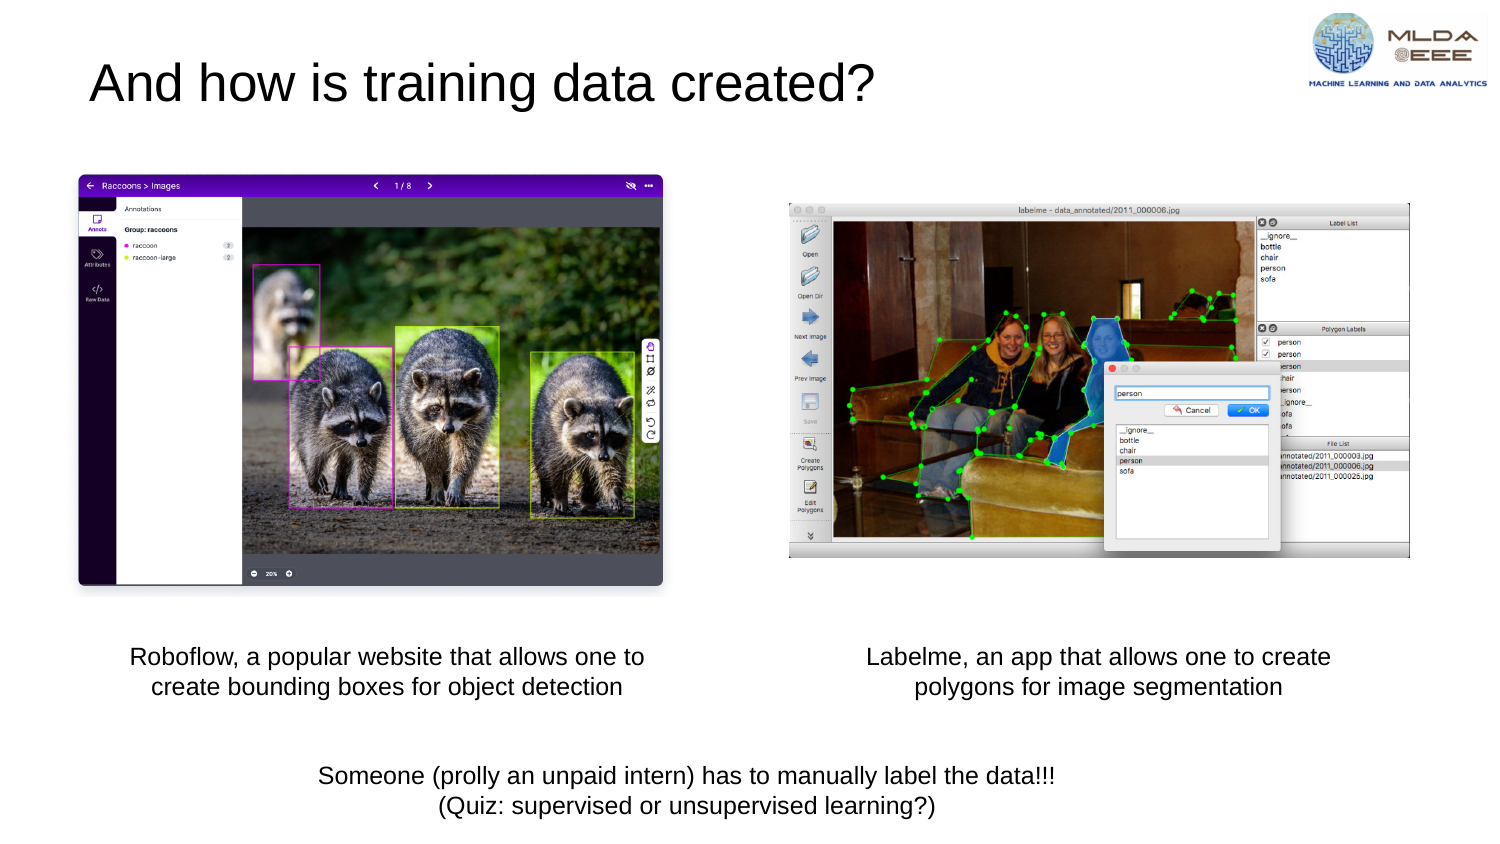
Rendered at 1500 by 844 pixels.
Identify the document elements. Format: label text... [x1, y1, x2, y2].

picture [66, 163, 674, 598]
text_box Someone (prolly an unpaid intern) has to manually label the data!!! (Quiz: supervised or unsupervised learning?) [275, 744, 1100, 835]
picture [1309, 13, 1488, 88]
picture [789, 203, 1410, 558]
title And how is training data created? [74, 33, 1301, 128]
text_box Labelme, an app that allows one to create polygons for image segmentation [836, 625, 1363, 716]
text_box Roboflow, a popular website that allows one to create bounding boxes for object detection [108, 625, 668, 716]
